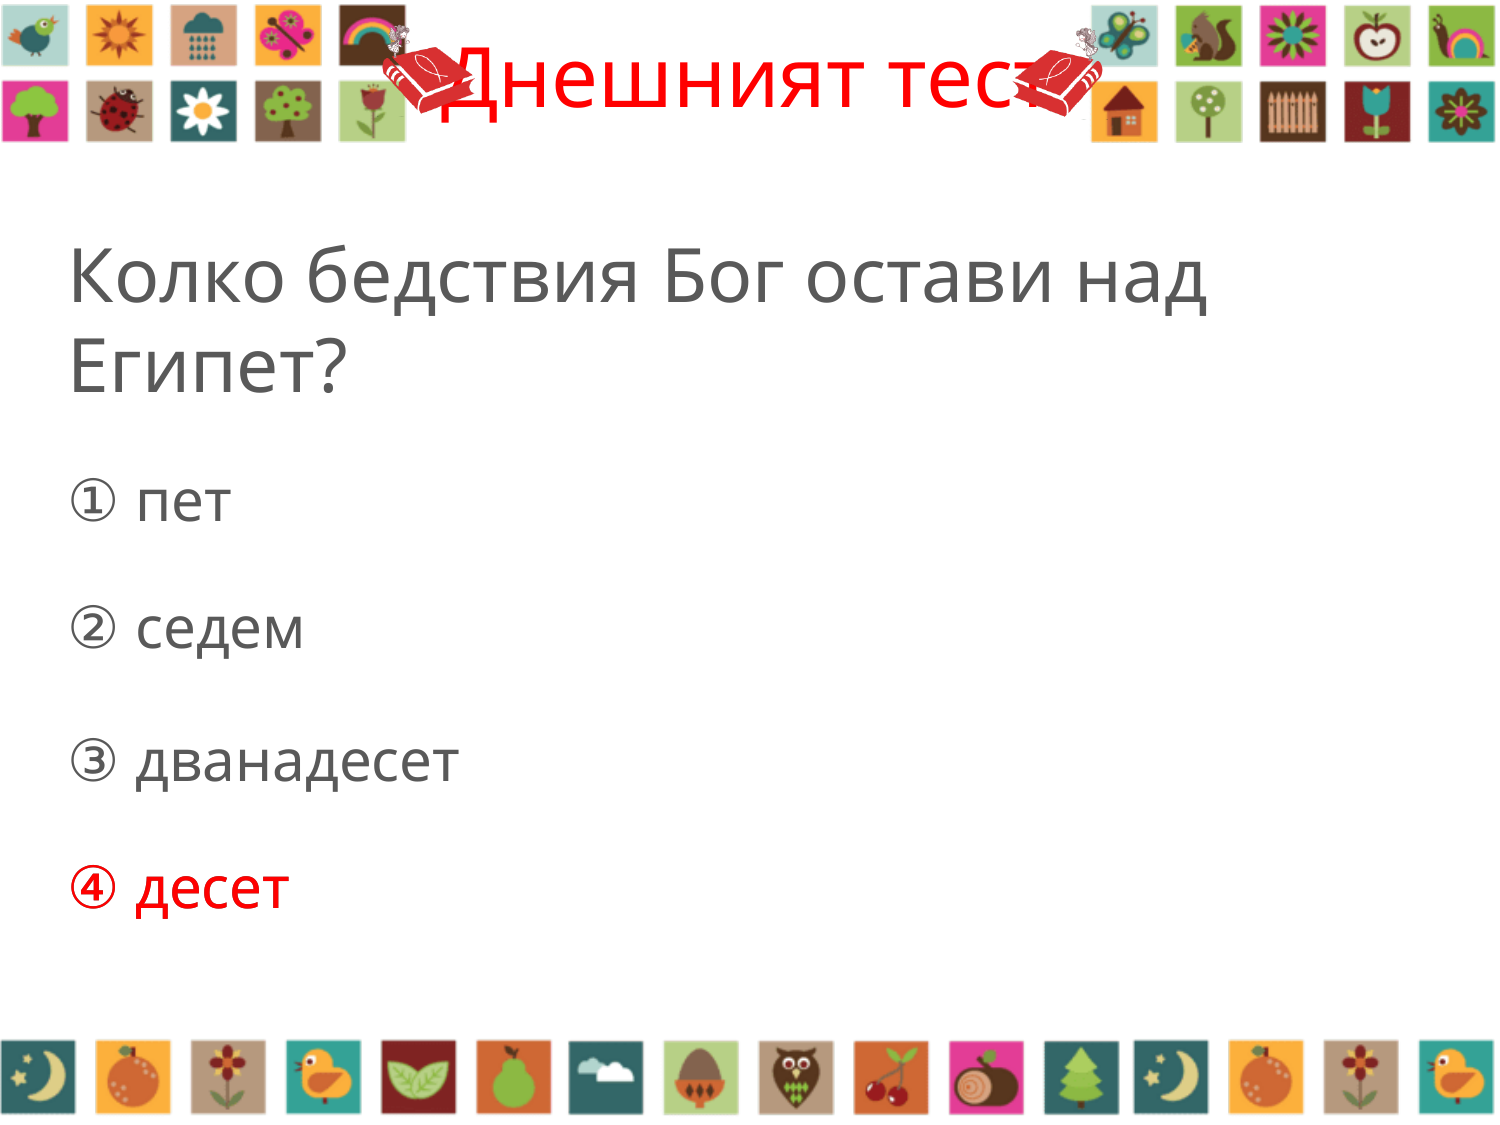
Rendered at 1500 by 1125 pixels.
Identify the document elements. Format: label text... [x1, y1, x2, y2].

picture [981, 3, 1500, 150]
text_box ③ дванадесет [53, 716, 1483, 801]
text_box ① пет [53, 456, 1436, 541]
text_box ④ десет [53, 842, 1483, 928]
text_box Днешният тест [425, 16, 1078, 131]
text_box ② седем [53, 582, 1436, 668]
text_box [0, 1028, 1500, 1118]
text_box Колко бедствия Бог остави над Египет? [53, 219, 1436, 415]
picture [0, 3, 507, 150]
